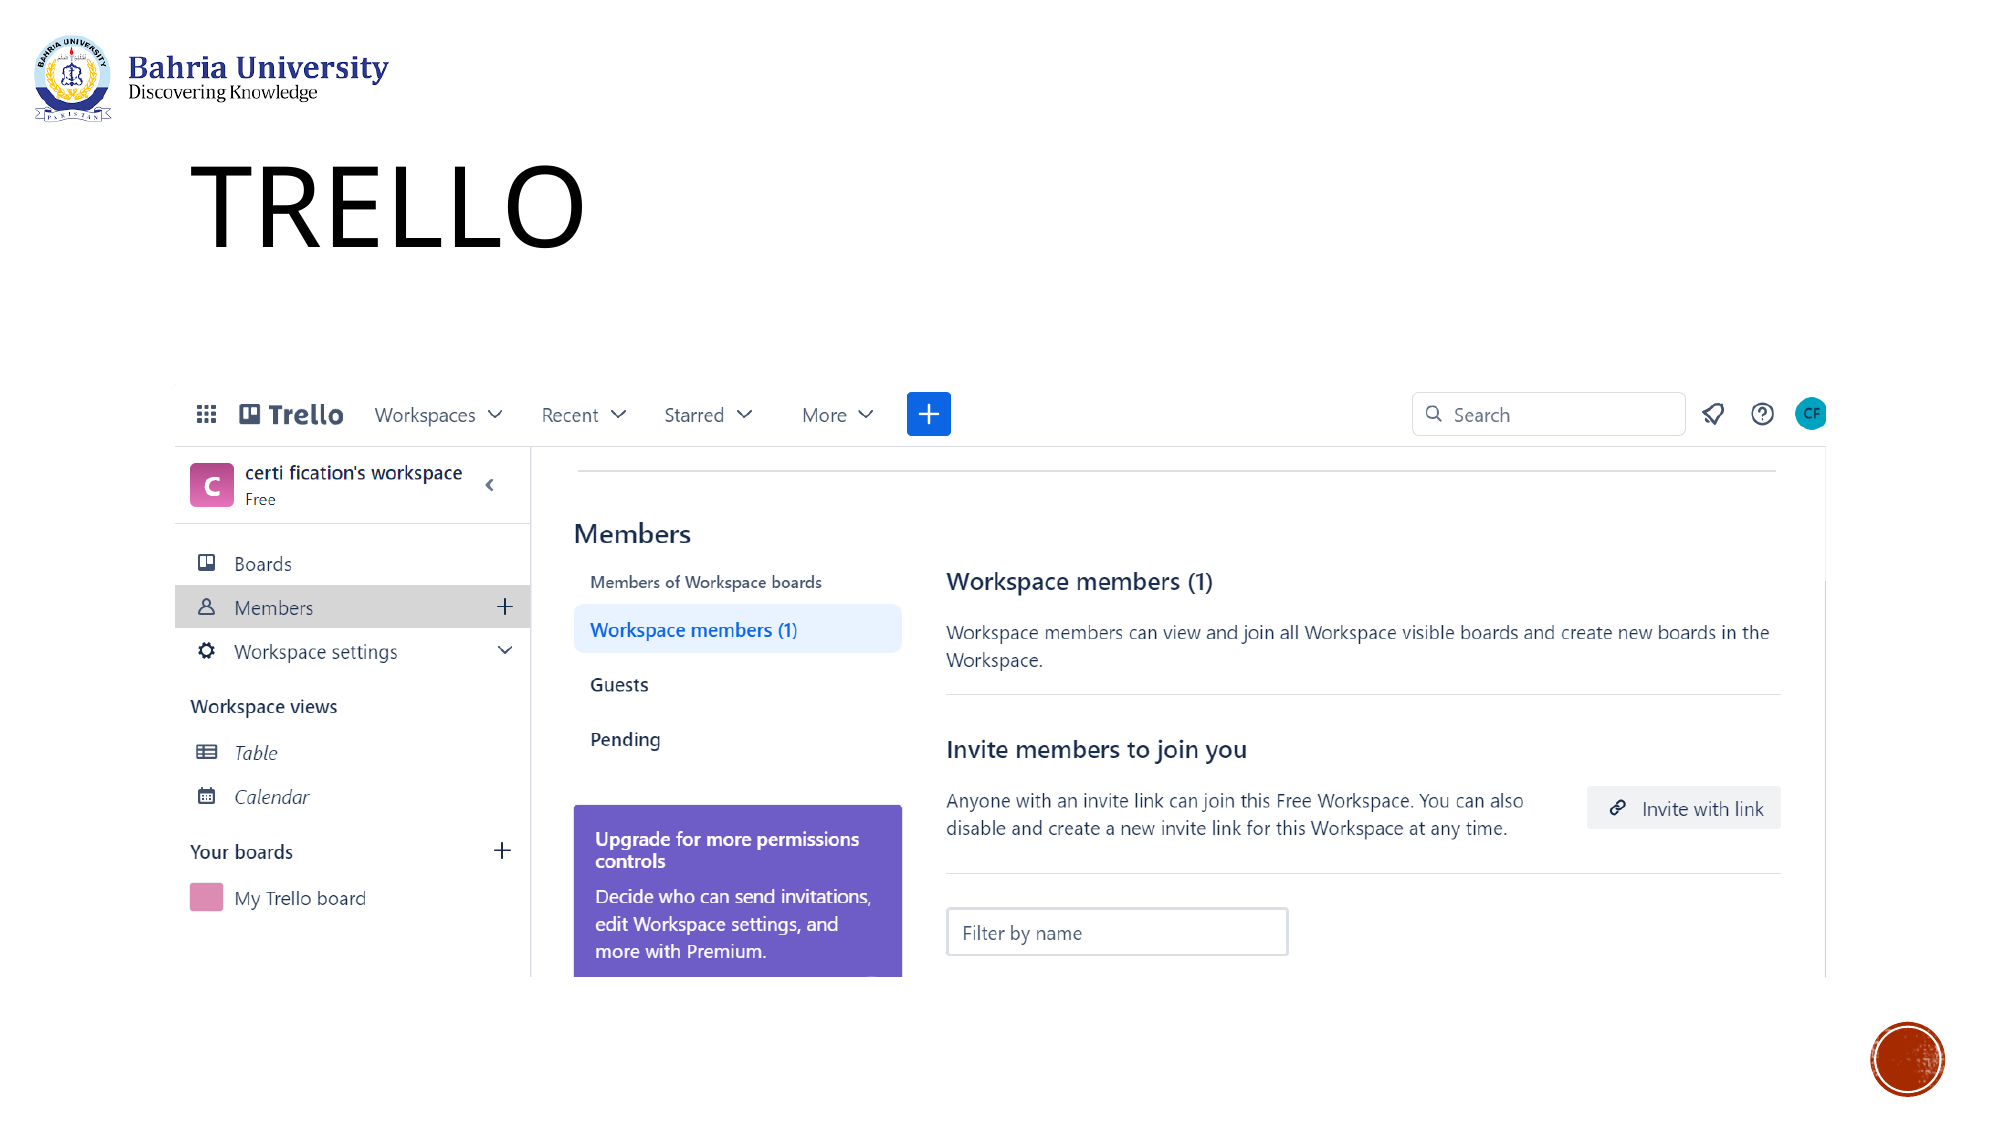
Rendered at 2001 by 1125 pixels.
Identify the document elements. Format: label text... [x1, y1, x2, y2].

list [176, 385, 1824, 975]
picture [16, 25, 406, 132]
title trello [175, 79, 1826, 344]
